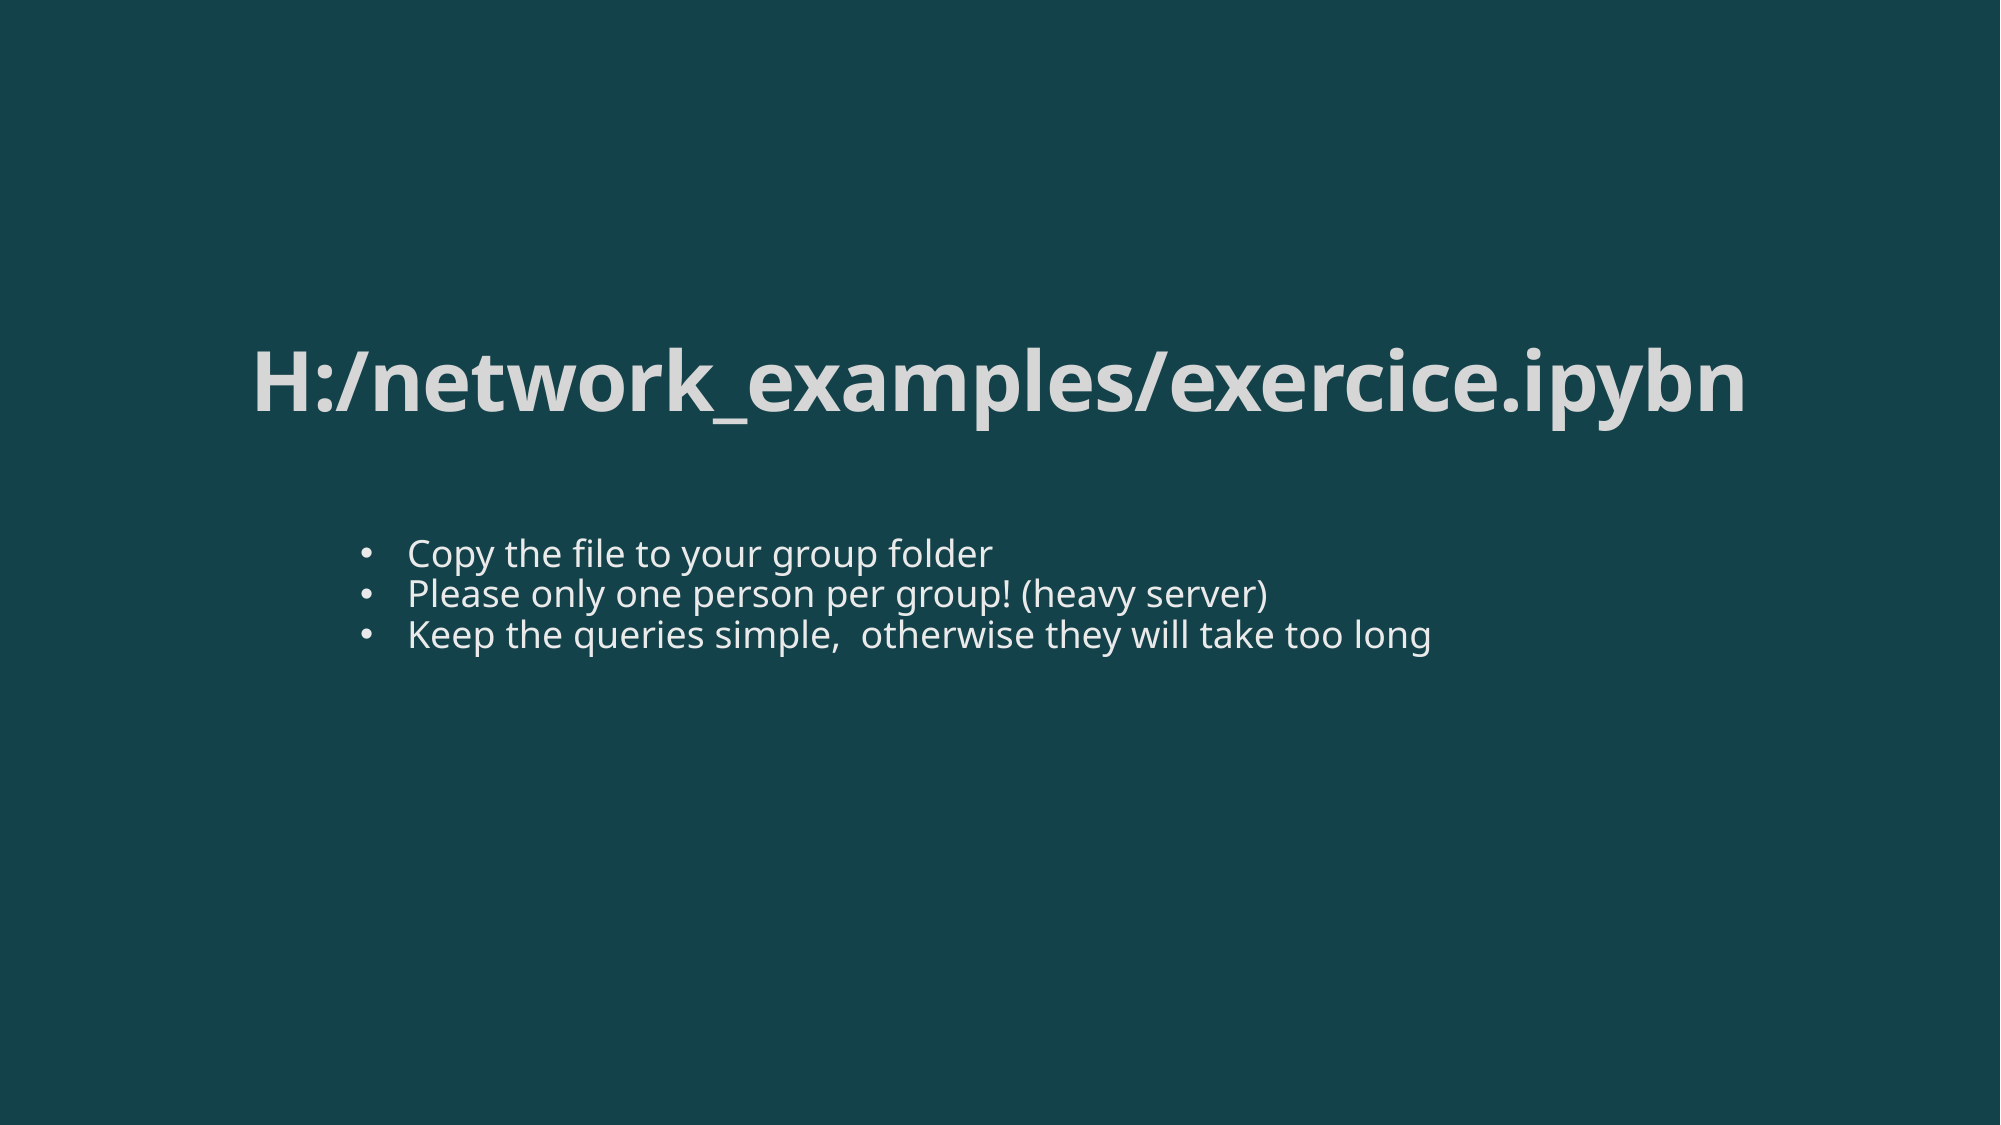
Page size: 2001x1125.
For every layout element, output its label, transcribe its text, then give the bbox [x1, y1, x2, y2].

title H:/network_examples/exercice.ipybn [250, 327, 1750, 429]
list Copy the file to your group folder Please only one person per group! (heavy server) Keep the queries simple, otherwise they will take too long [360, 534, 1640, 787]
